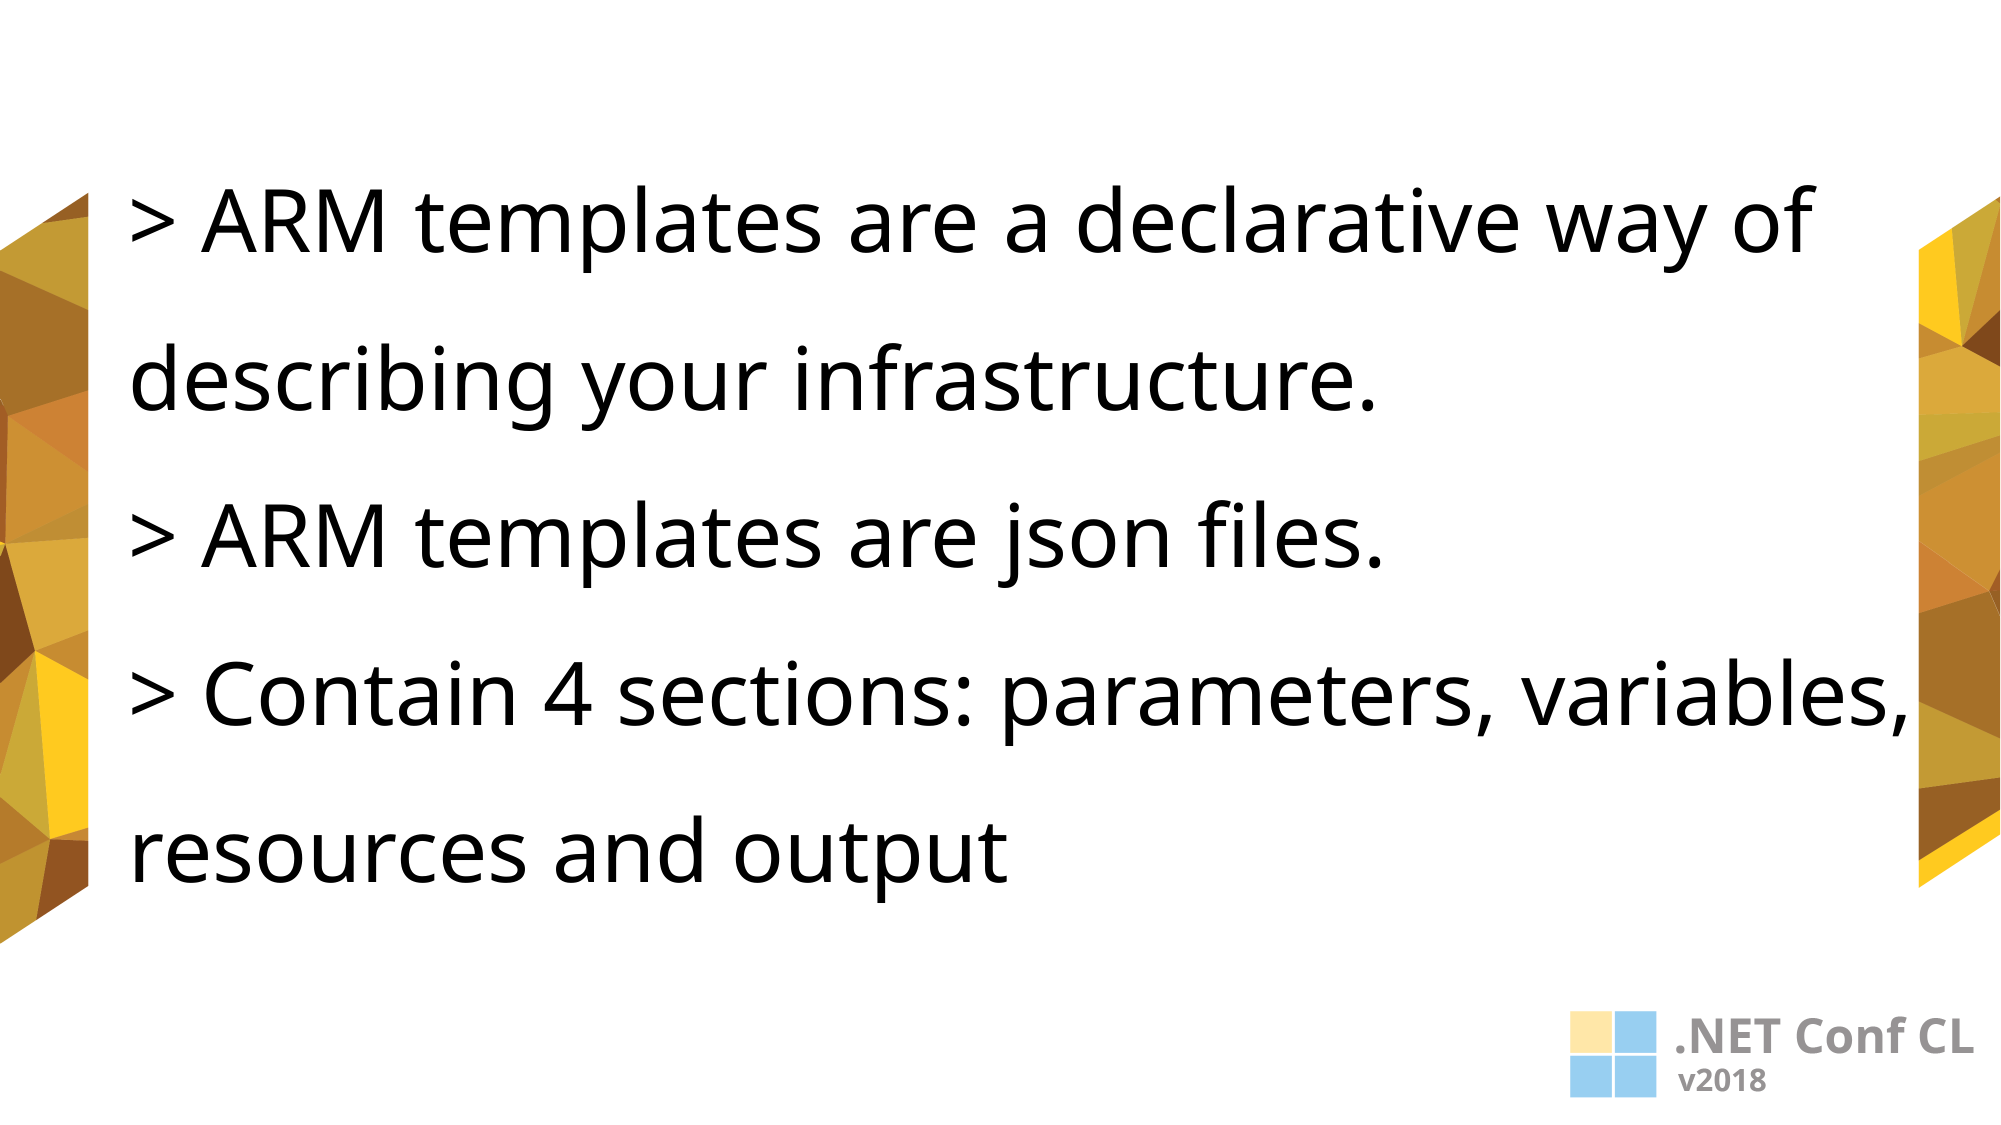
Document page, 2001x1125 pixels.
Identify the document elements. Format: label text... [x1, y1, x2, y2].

picture [0, 0, 2001, 1125]
text_box > ARM templates are a declarative way of describing your infrastructure. > ARM templates are json files. > Contain 4 sections: parameters, variables, resources and output [114, 105, 2000, 908]
